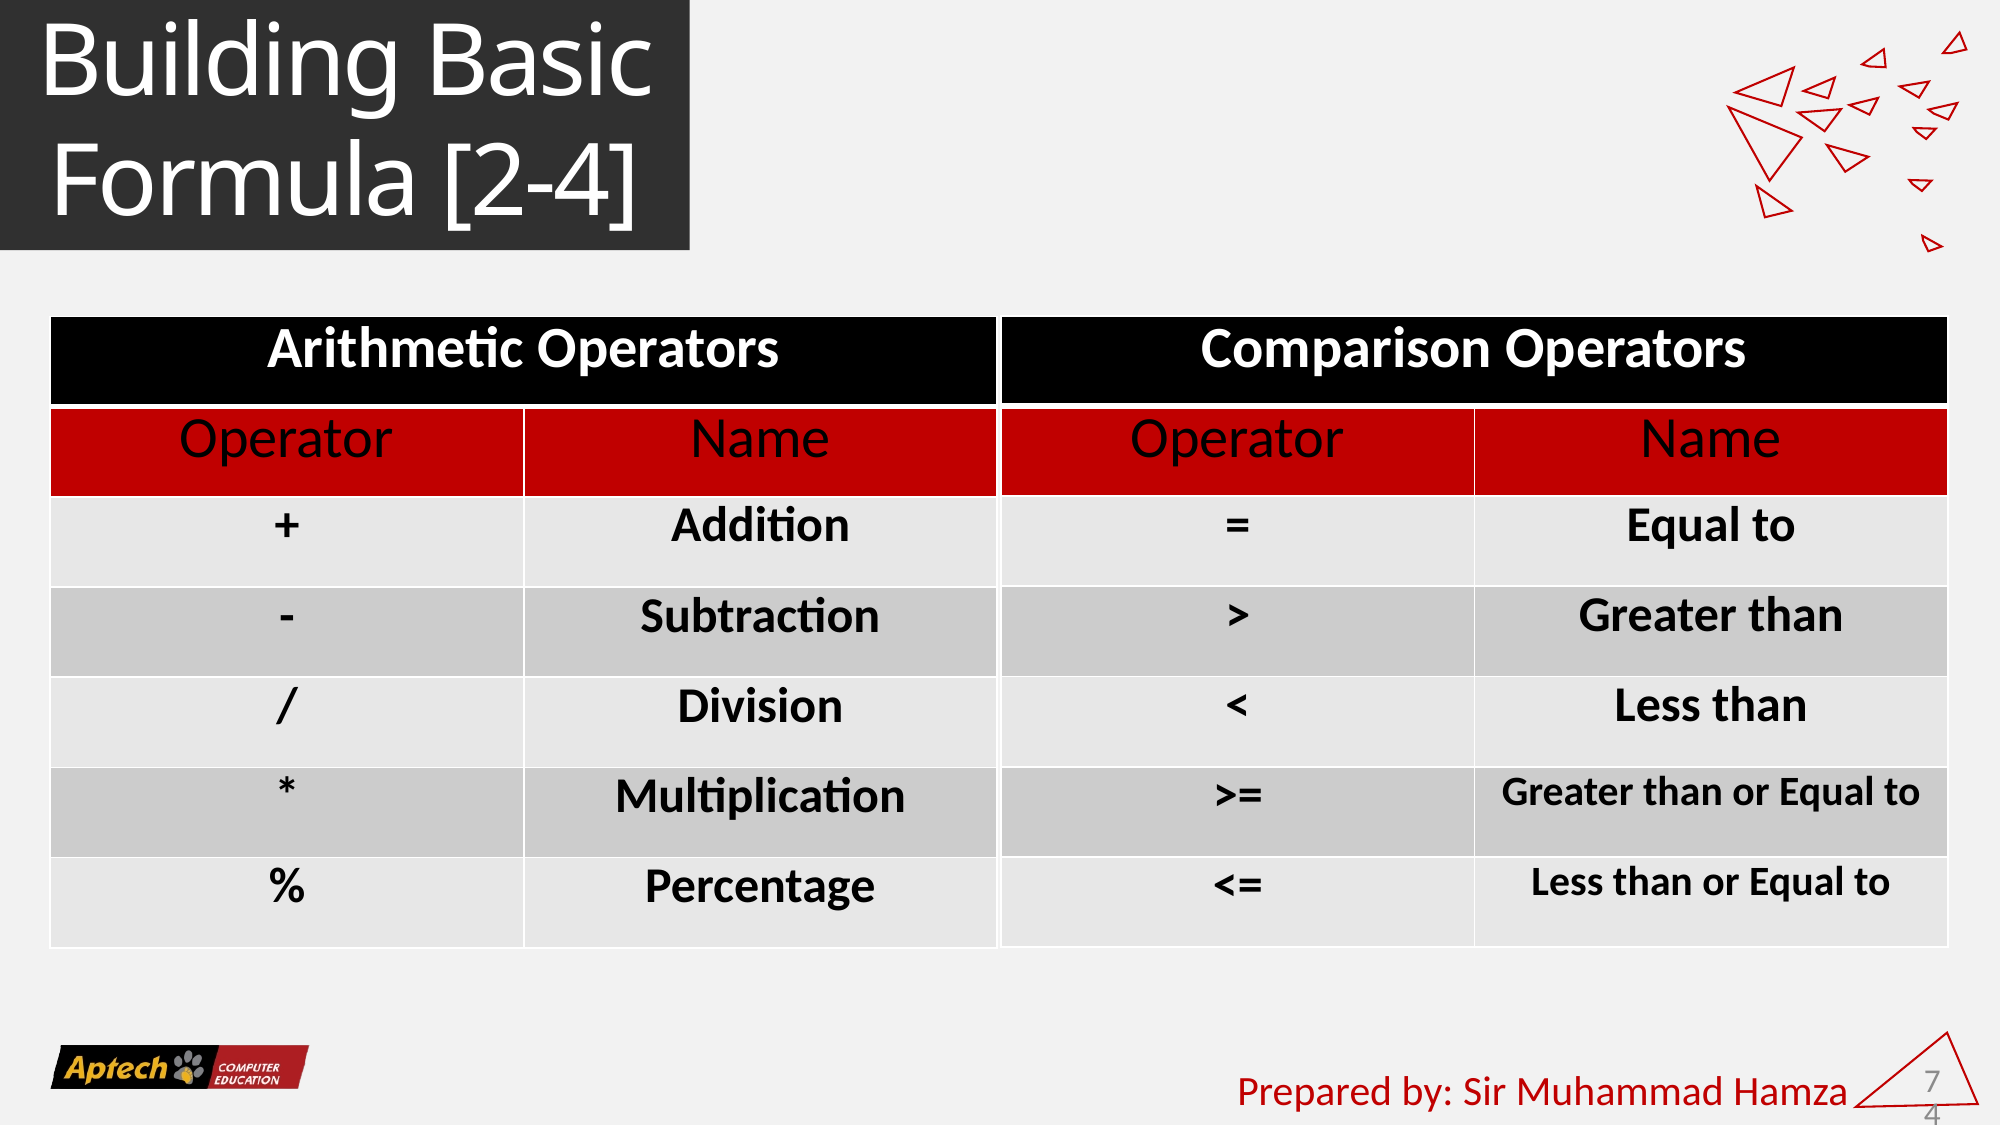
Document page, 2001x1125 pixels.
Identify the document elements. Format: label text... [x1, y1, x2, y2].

table_cell >= [1002, 768, 1474, 856]
table_cell Division [525, 678, 996, 767]
table_cell + [51, 498, 523, 586]
slide_number 74 [1908, 1037, 1957, 1120]
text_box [1724, 32, 1968, 252]
text_box [1940, 1030, 1951, 1037]
text_box Building Basic Formula [2-4] [0, 0, 690, 251]
table_cell Operator [1002, 409, 1474, 495]
picture [47, 933, 325, 1089]
table_cell > [1002, 587, 1474, 676]
table_cell <= [1002, 858, 1474, 946]
table_cell < [1002, 677, 1474, 766]
table_header Arithmetic Operators [51, 317, 996, 404]
table_cell Percentage [525, 858, 996, 947]
table_cell Less than or Equal to [1475, 858, 1947, 946]
table_cell Multiplication [525, 768, 996, 857]
footer Prepared by: Sir Muhammad Hamza [1205, 1059, 1881, 1120]
table_cell * [51, 768, 523, 857]
table_cell Name [1475, 409, 1947, 495]
text_box [1881, 1063, 1908, 1108]
table_cell % [51, 858, 523, 947]
table_cell Addition [525, 498, 996, 586]
table_cell Operator [51, 409, 523, 496]
table_header Comparison Operators [1002, 317, 1947, 403]
text_box [1957, 1053, 1980, 1106]
table_cell Greater than [1475, 587, 1947, 676]
table_cell Name [525, 409, 996, 496]
table_cell - [51, 588, 523, 676]
table_cell Equal to [1475, 497, 1947, 585]
table_cell Less than [1475, 677, 1947, 766]
table_cell Greater than or Equal to [1475, 768, 1947, 856]
table_cell / [51, 678, 523, 767]
table_cell = [1002, 497, 1474, 585]
table_cell Subtraction [525, 588, 996, 676]
